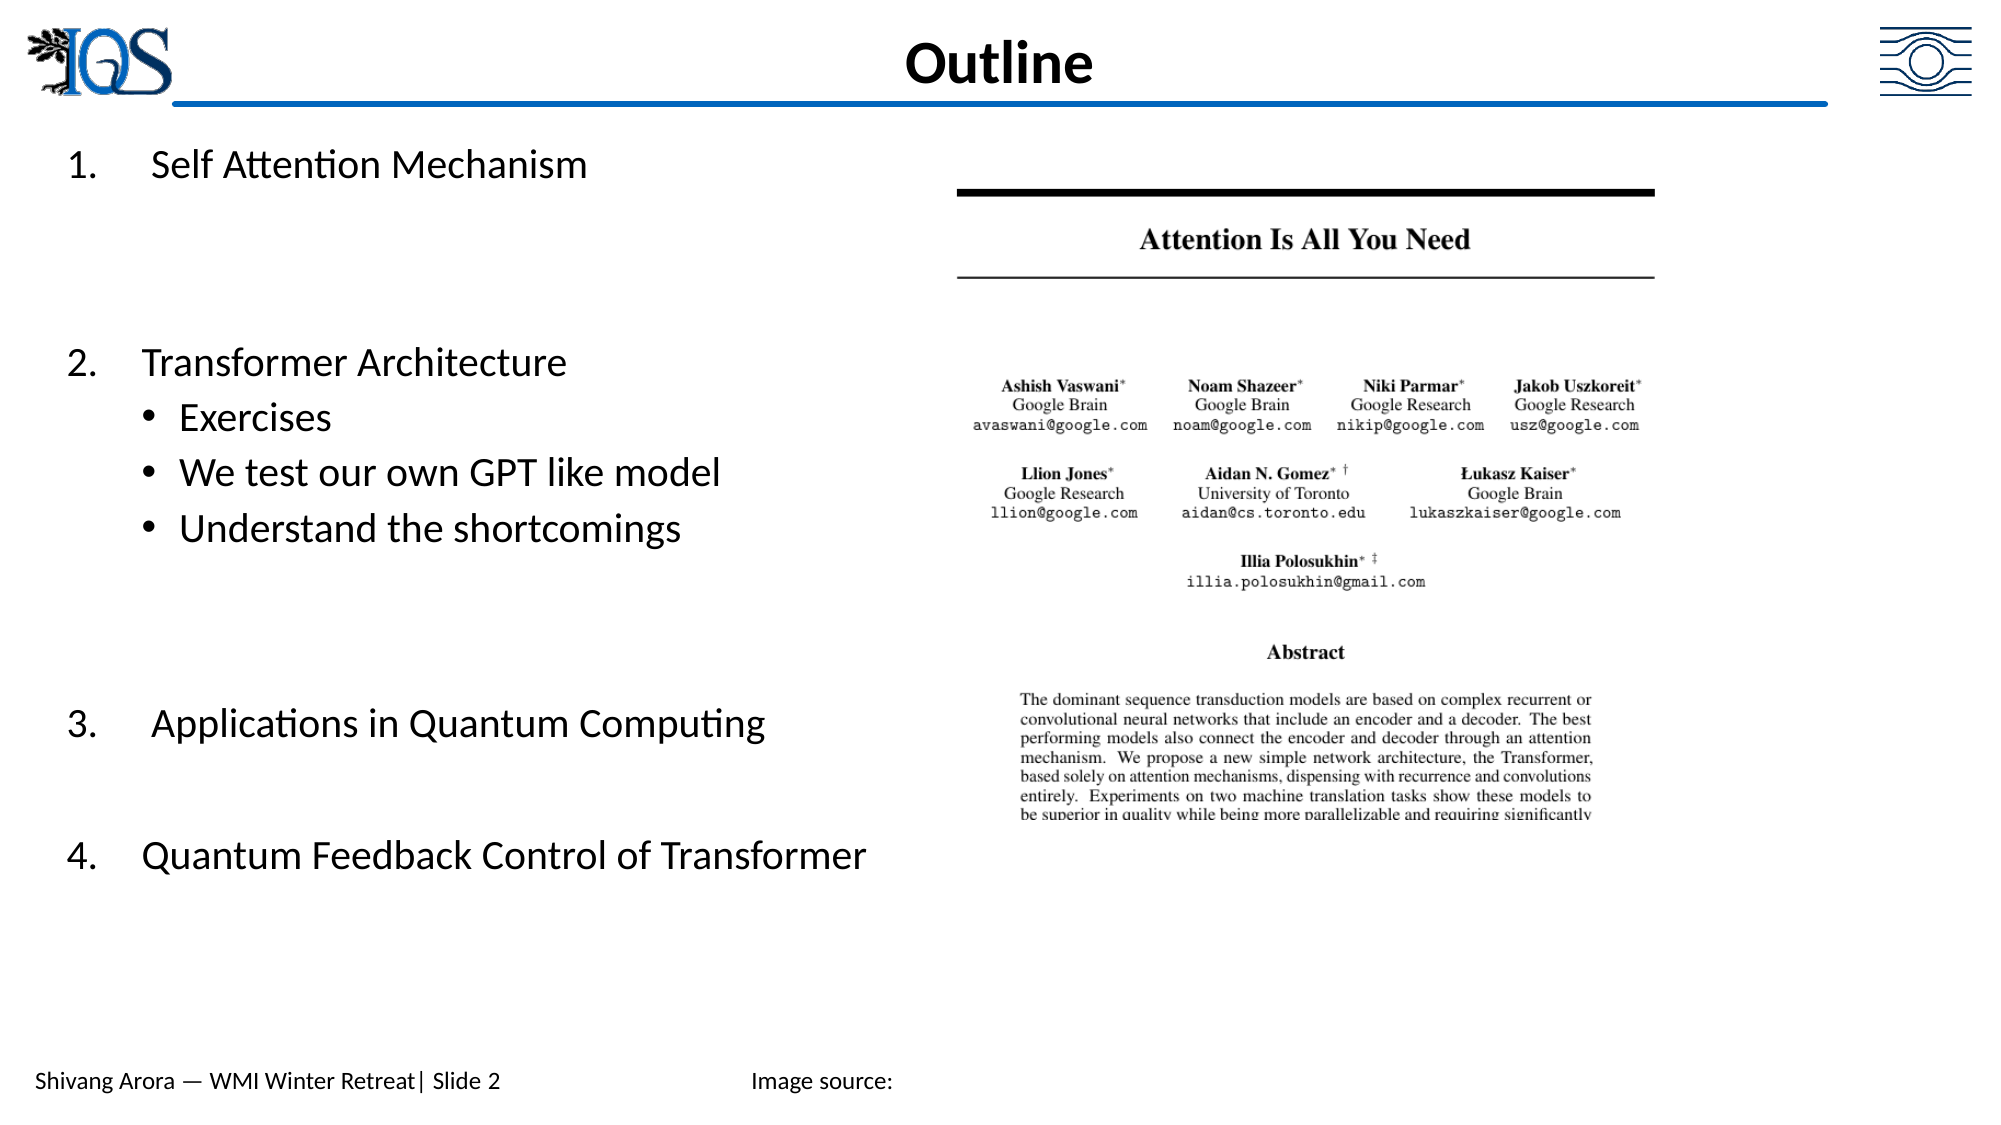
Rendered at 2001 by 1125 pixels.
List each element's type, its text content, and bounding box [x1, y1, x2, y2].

picture [27, 27, 137, 96]
picture [1880, 27, 1972, 96]
text_box Image source: [736, 1057, 2000, 1102]
list Self Attention Mechanism Transformer Architecture Exercises We test our own GPT like model Understand the shortcomings Applications in Quantum Computing Quantum Feedback Control of Transformer [51, 135, 2000, 1059]
title Outline [137, 22, 1863, 105]
picture [877, 178, 1782, 820]
